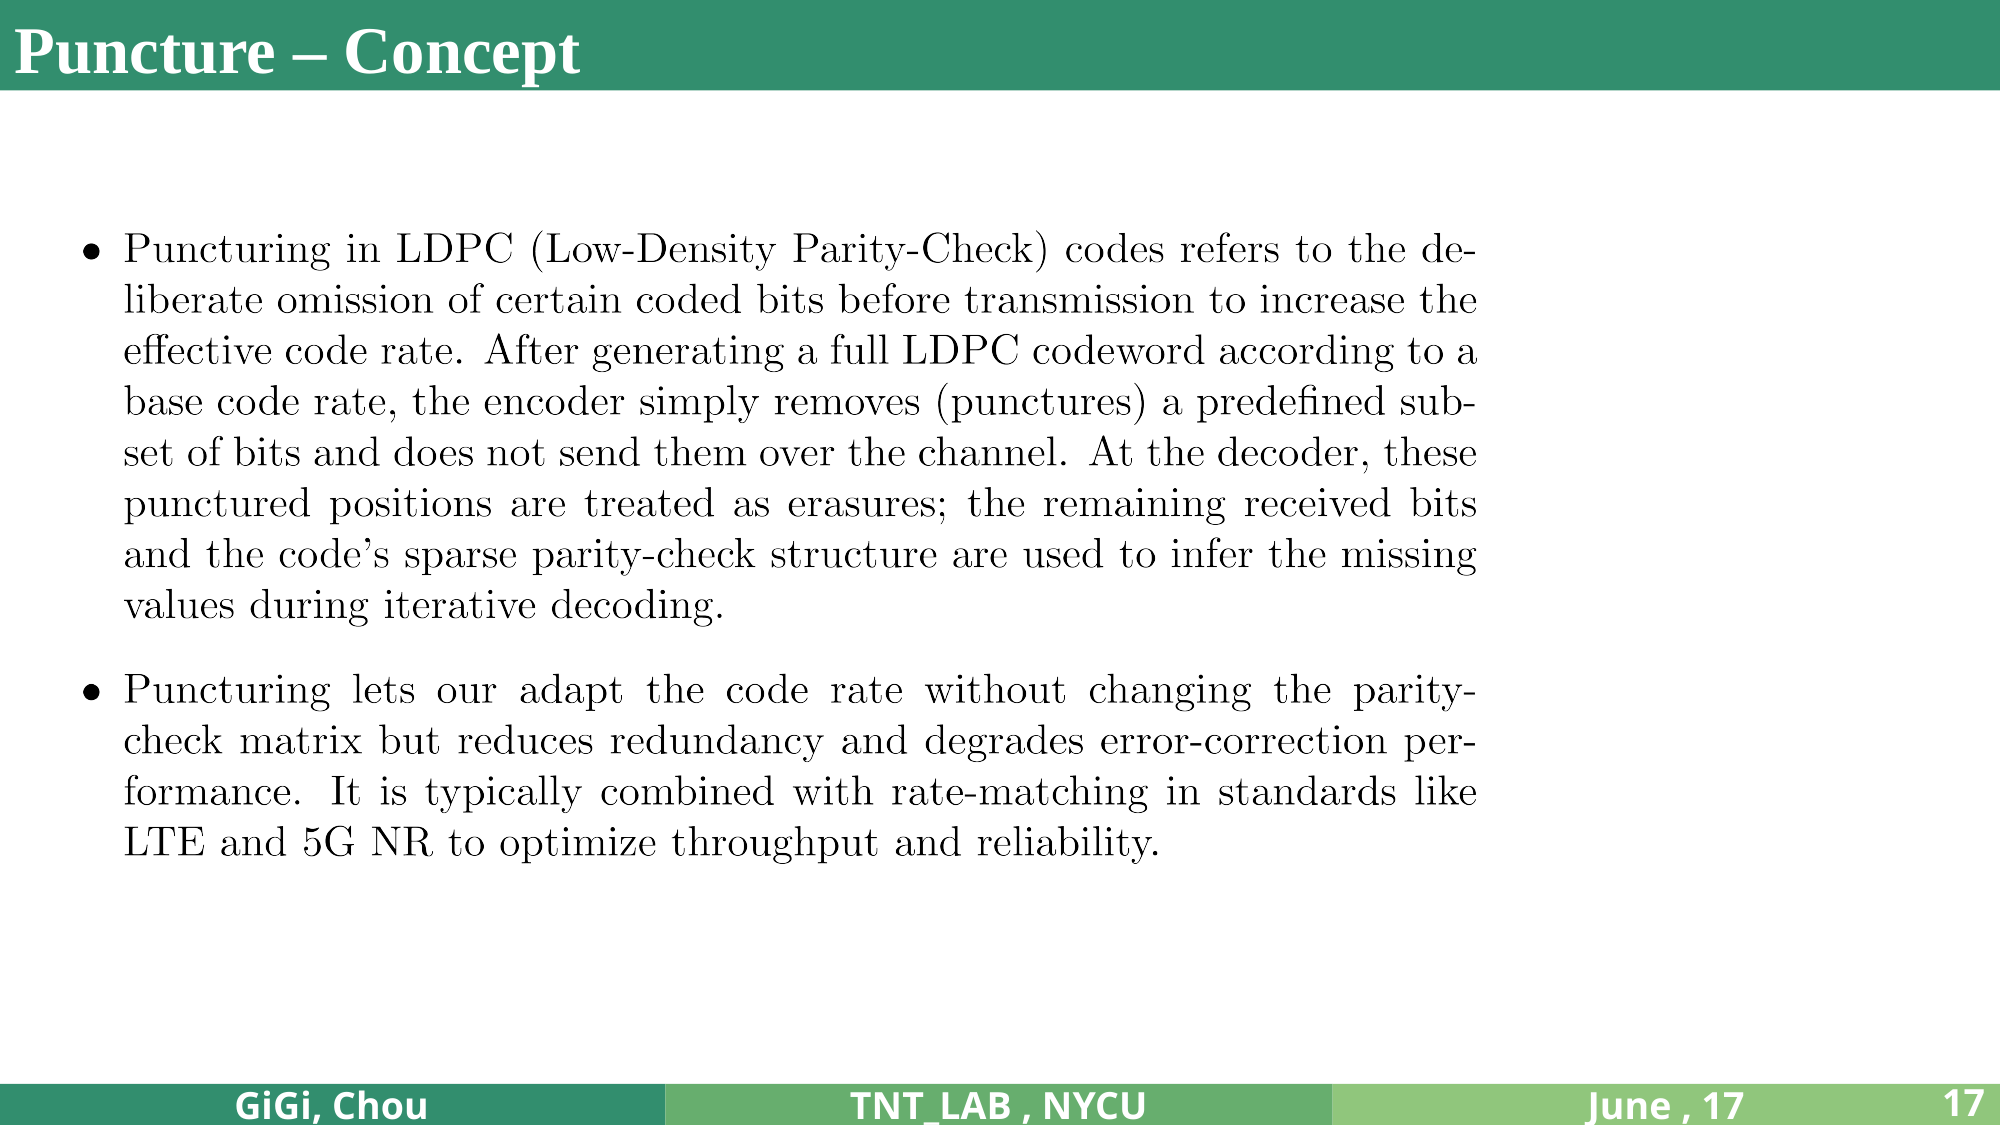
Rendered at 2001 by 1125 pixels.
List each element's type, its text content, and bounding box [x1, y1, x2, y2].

text_box Puncture – Concept [0, 0, 1746, 95]
slide_number 17 [1550, 1086, 2000, 1123]
picture [82, 230, 1477, 864]
